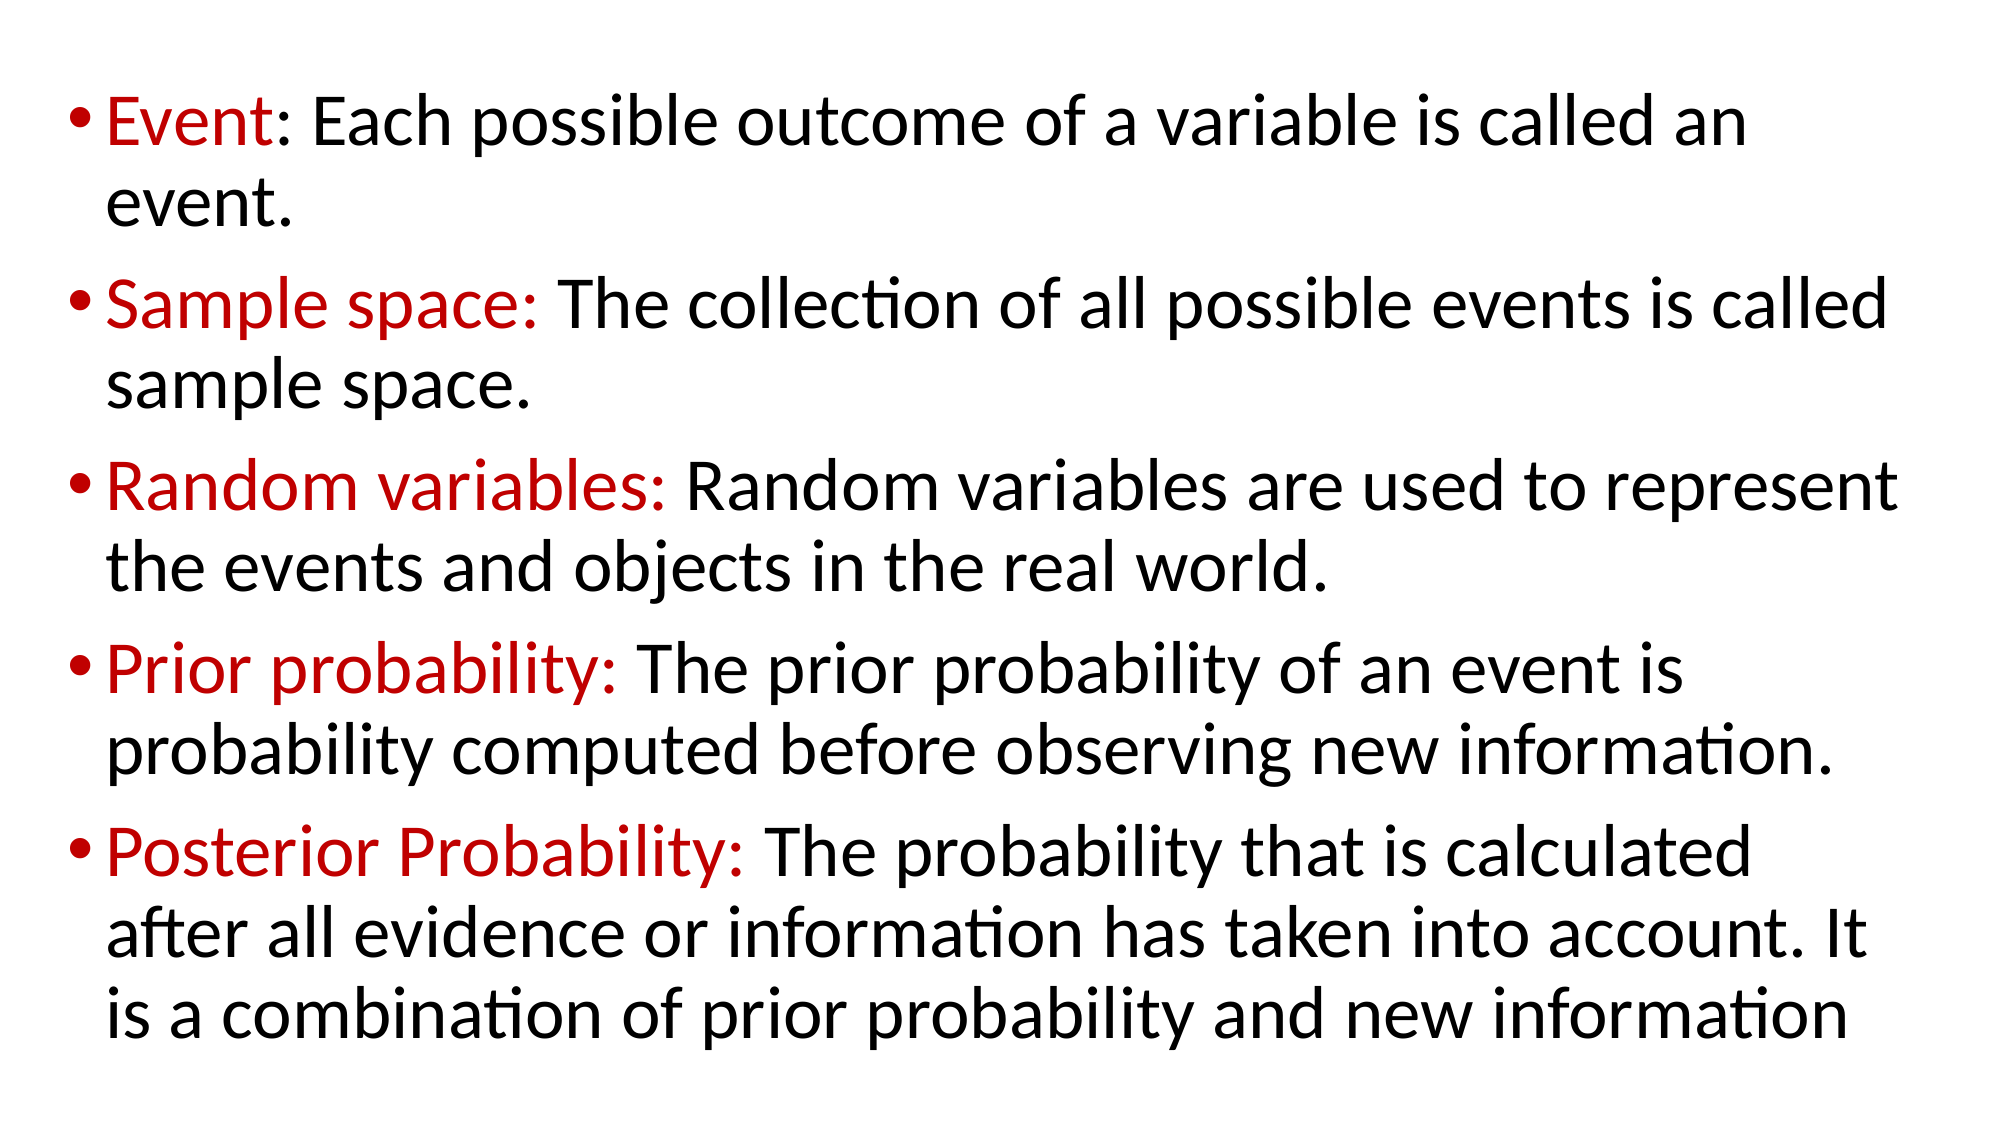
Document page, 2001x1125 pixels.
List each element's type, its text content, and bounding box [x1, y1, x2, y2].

list Event: Each possible outcome of a variable is called an event. Sample space: The collection of all possible events is called sample space. Random variables: Random variables are used to represent the events and objects in the real world. Prior probability: The prior probability of an event is probability computed before observing new information. Posterior Probability: The probability that is calculated after all evidence or information has taken into account. It is a combination of prior probability and new information [52, 73, 1927, 1073]
